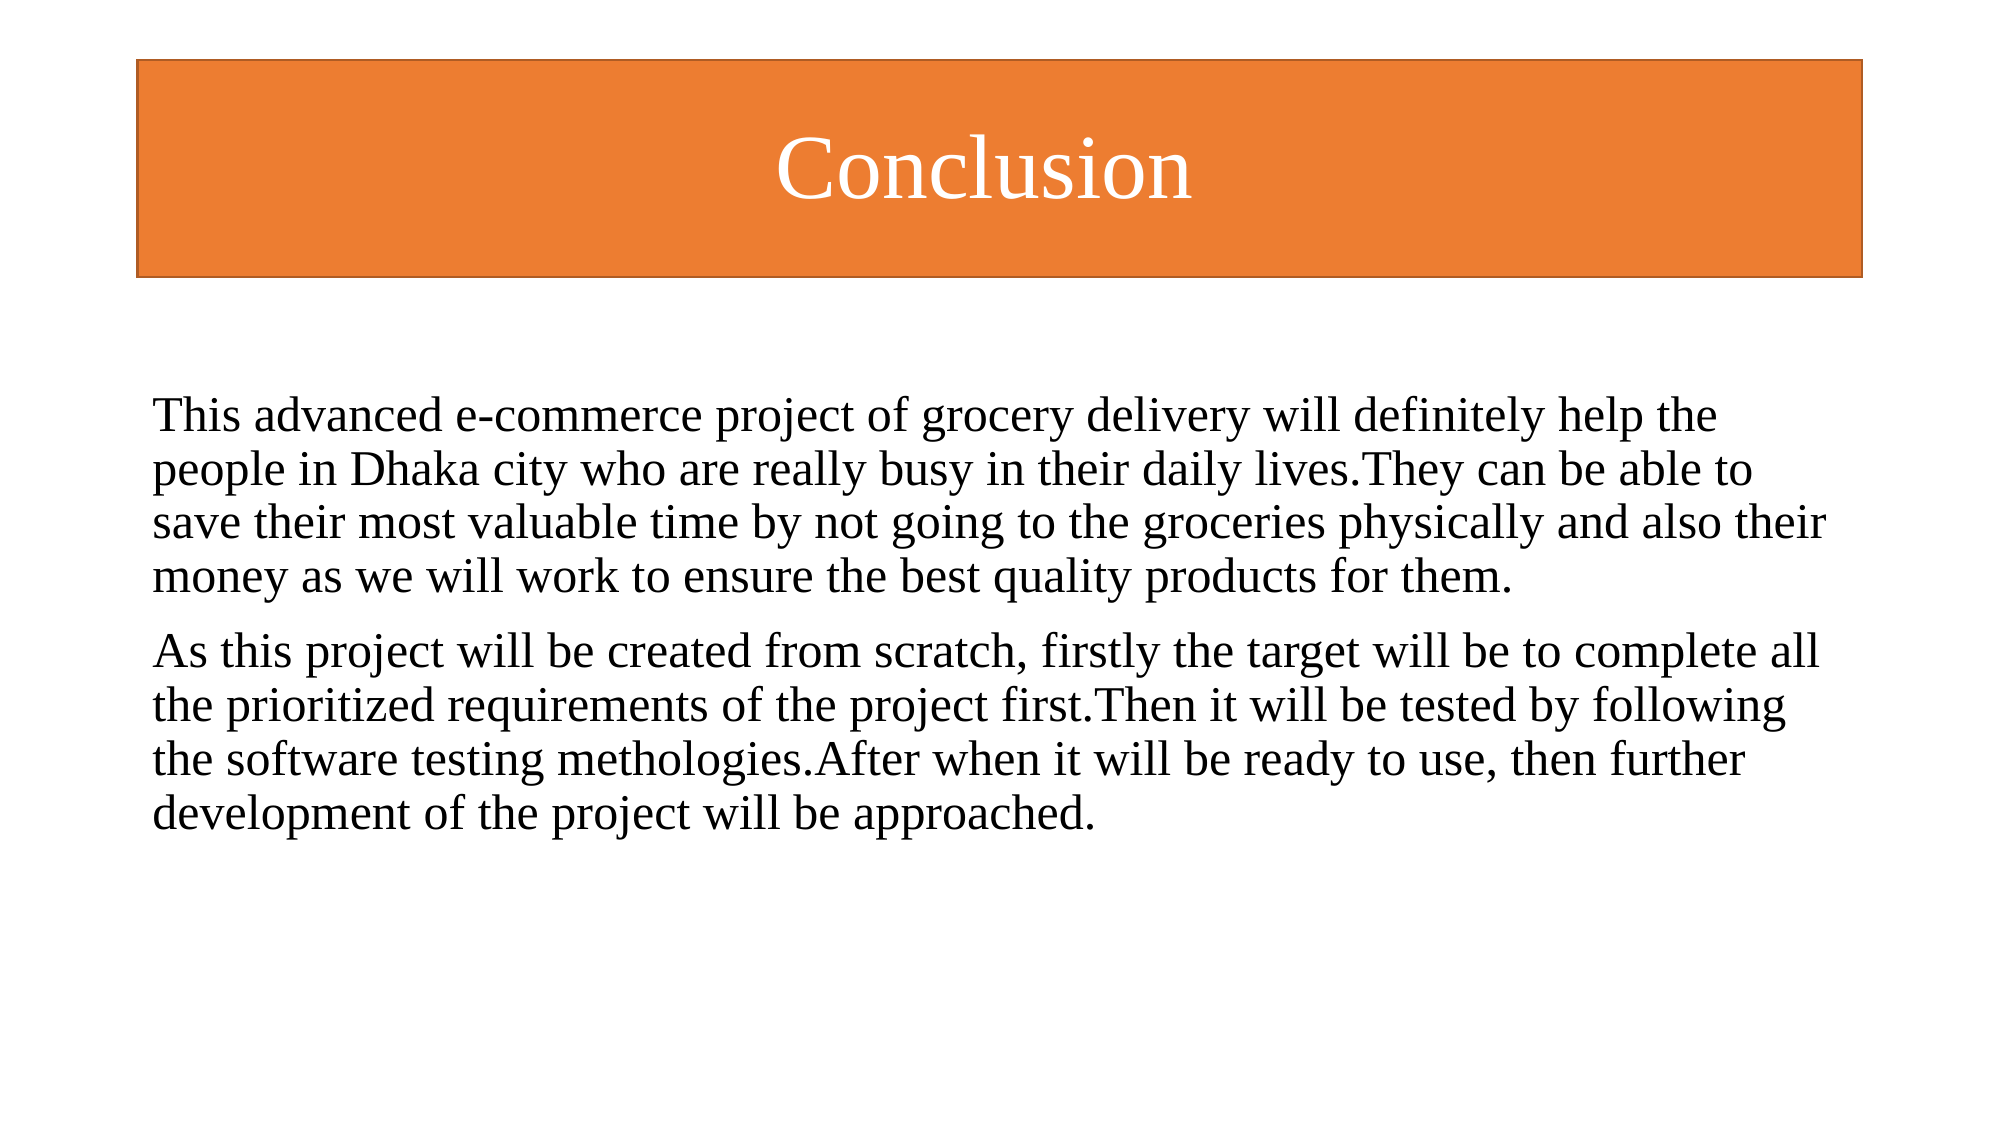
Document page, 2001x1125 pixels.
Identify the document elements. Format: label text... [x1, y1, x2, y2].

list This advanced e-commerce project of grocery delivery will definitely help the people in Dhaka city who are really busy in their daily lives.They can be able to save their most valuable time by not going to the groceries physically and also their money as we will work to ensure the best quality products for them. As this project will be created from scratch, firstly the target will be to complete all the prioritized requirements of the project first.Then it will be tested by following the software testing methologies.After when it will be ready to use, then further development of the project will be approached. [137, 299, 1863, 1014]
title Conclusion [136, 59, 1863, 278]
